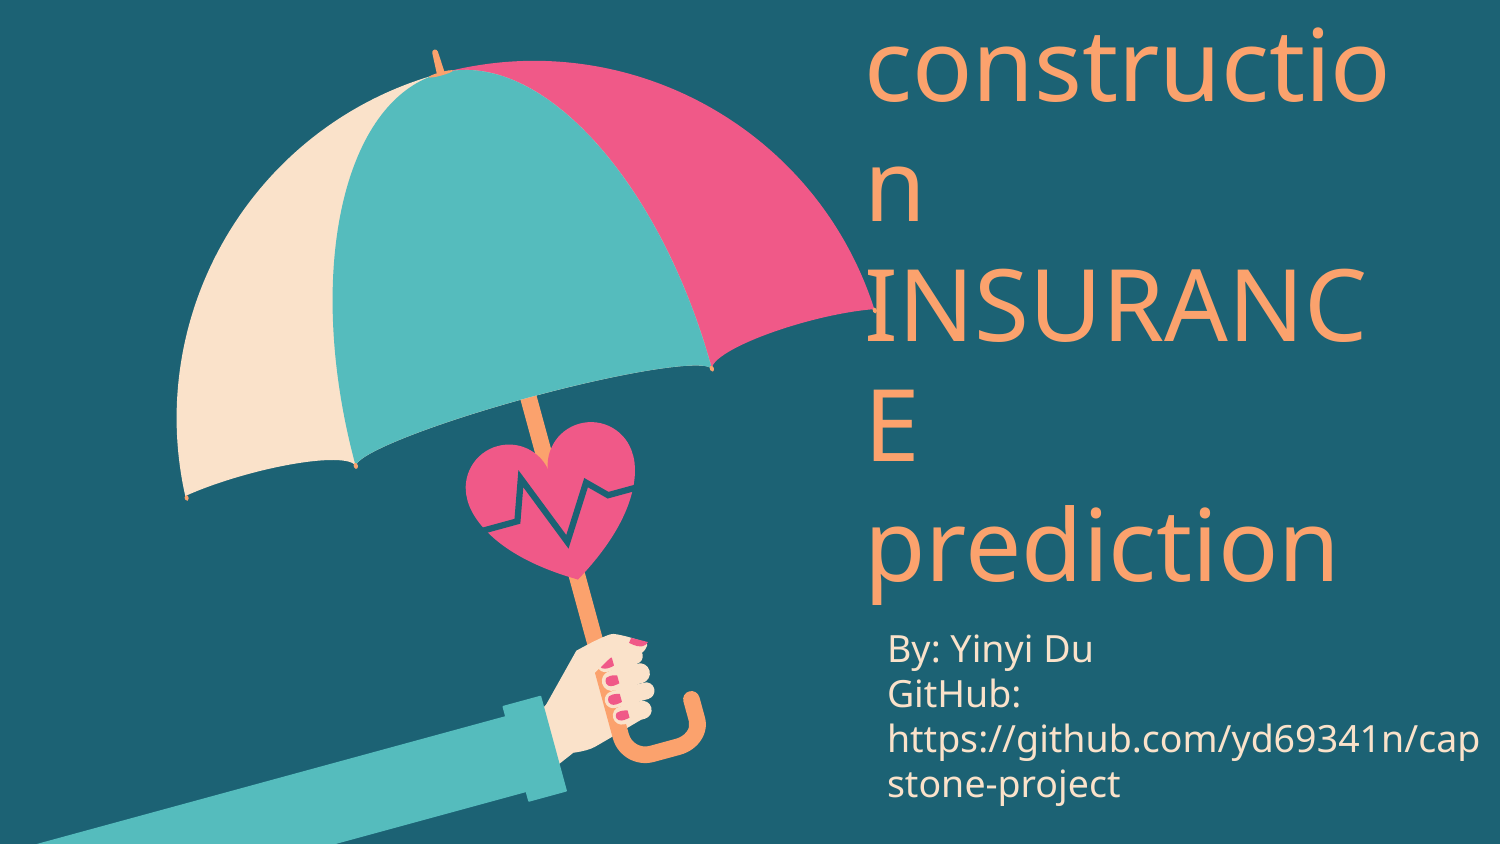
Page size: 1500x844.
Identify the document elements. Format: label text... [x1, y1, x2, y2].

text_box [0, 68, 896, 819]
title construction INSURANCE prediction [900, 342, 1413, 610]
subtitle By: Yinyi Du GitHub: https://github.com/yd69341n/capstone-project [900, 610, 1500, 737]
